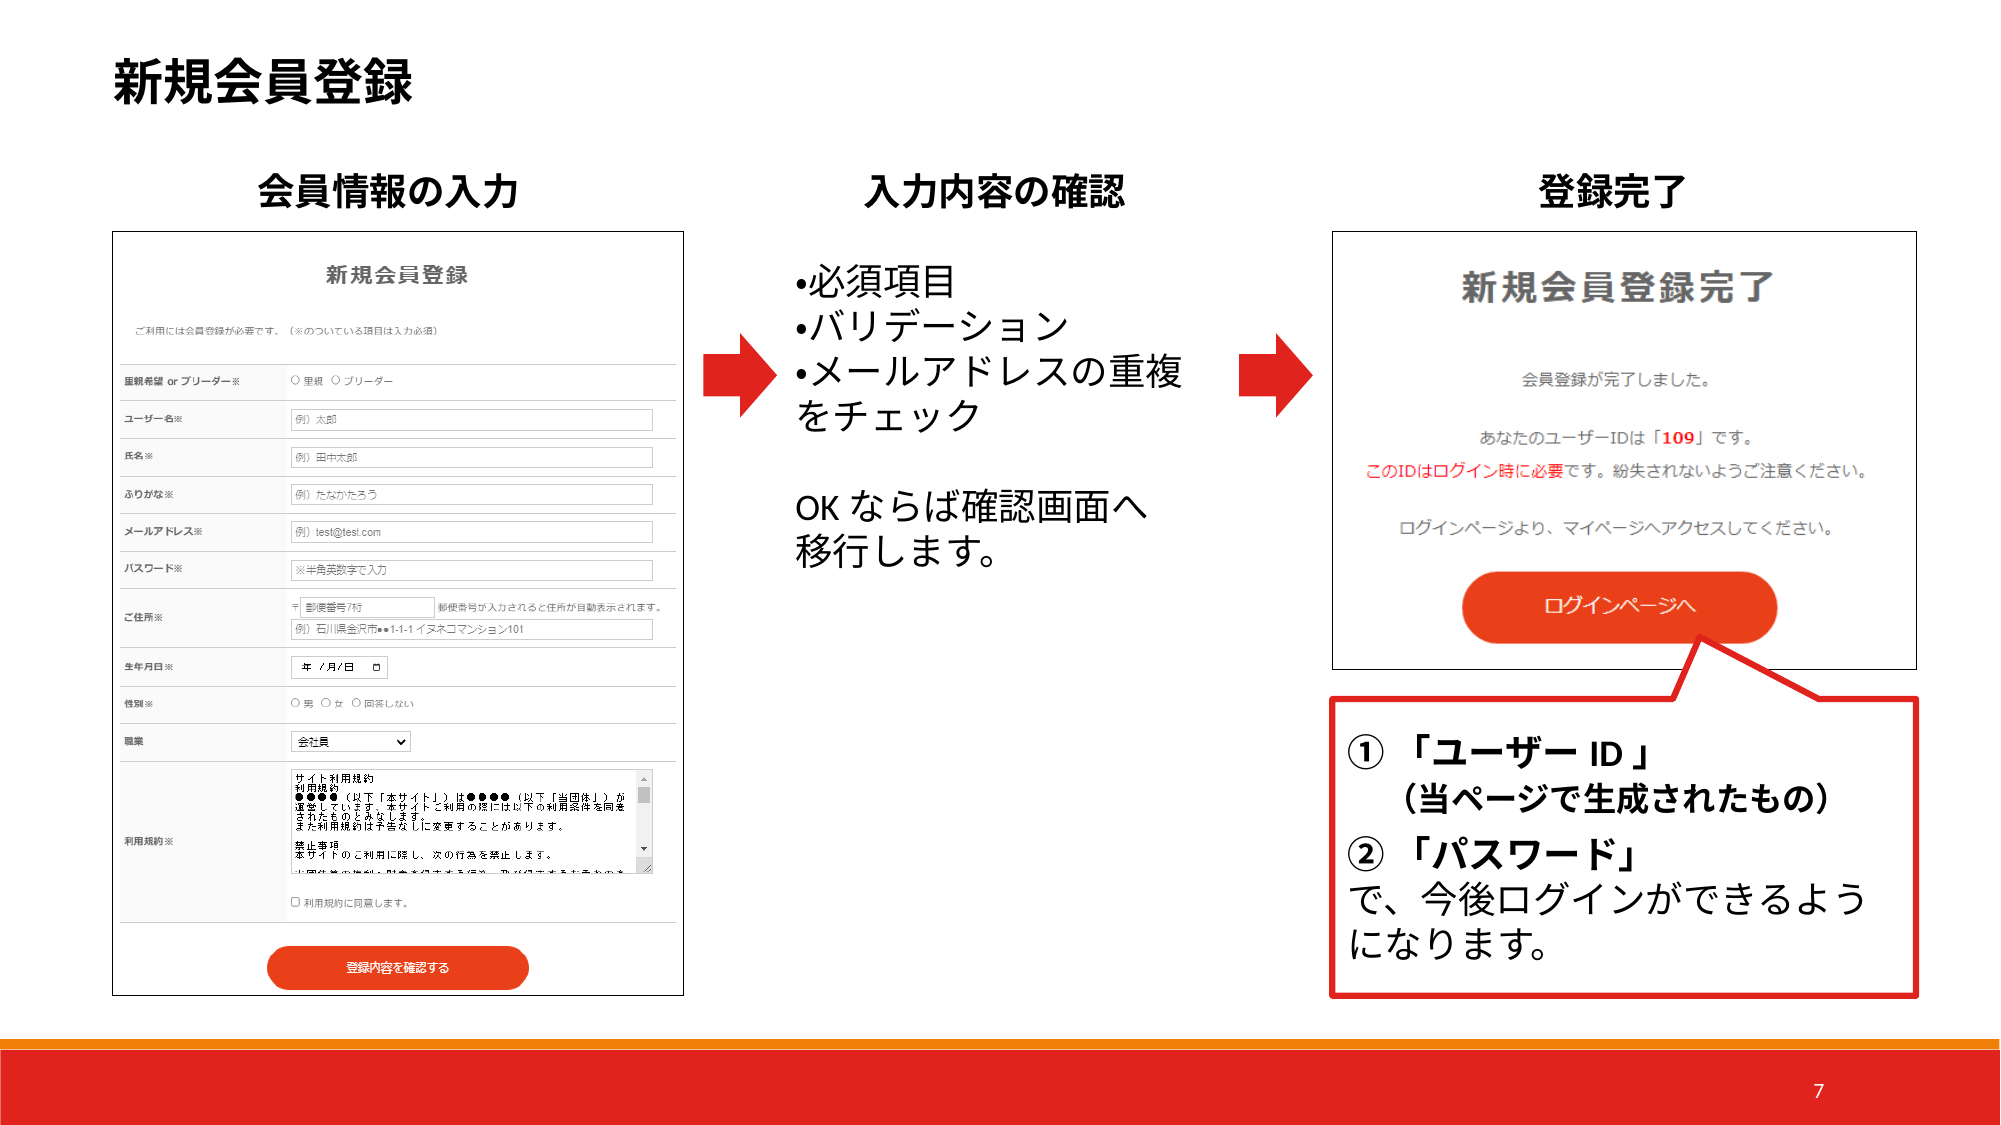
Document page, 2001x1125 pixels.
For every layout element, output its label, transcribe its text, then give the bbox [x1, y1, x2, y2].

text_box 登録完了 [1523, 160, 1725, 221]
slide_number 7 [1624, 1059, 1840, 1120]
text_box [701, 331, 779, 419]
text_box ・必須項目 ・バリデーション ・メールアドレスの重複 をチェック OKならば確認画面へ 移行します。 [780, 250, 1236, 581]
picture [111, 231, 685, 997]
text_box 入力内容の確認 [848, 160, 1152, 221]
text_box ①「ユーザーID」 （当ページで生成されたもの） ②「パスワード」 で、今後ログインができるようになります。 [1331, 677, 1918, 998]
text_box 新規会員登録 [98, 43, 580, 118]
text_box [1237, 331, 1314, 419]
text_box 会員情報の入力 [242, 160, 553, 221]
picture [1331, 231, 1917, 670]
